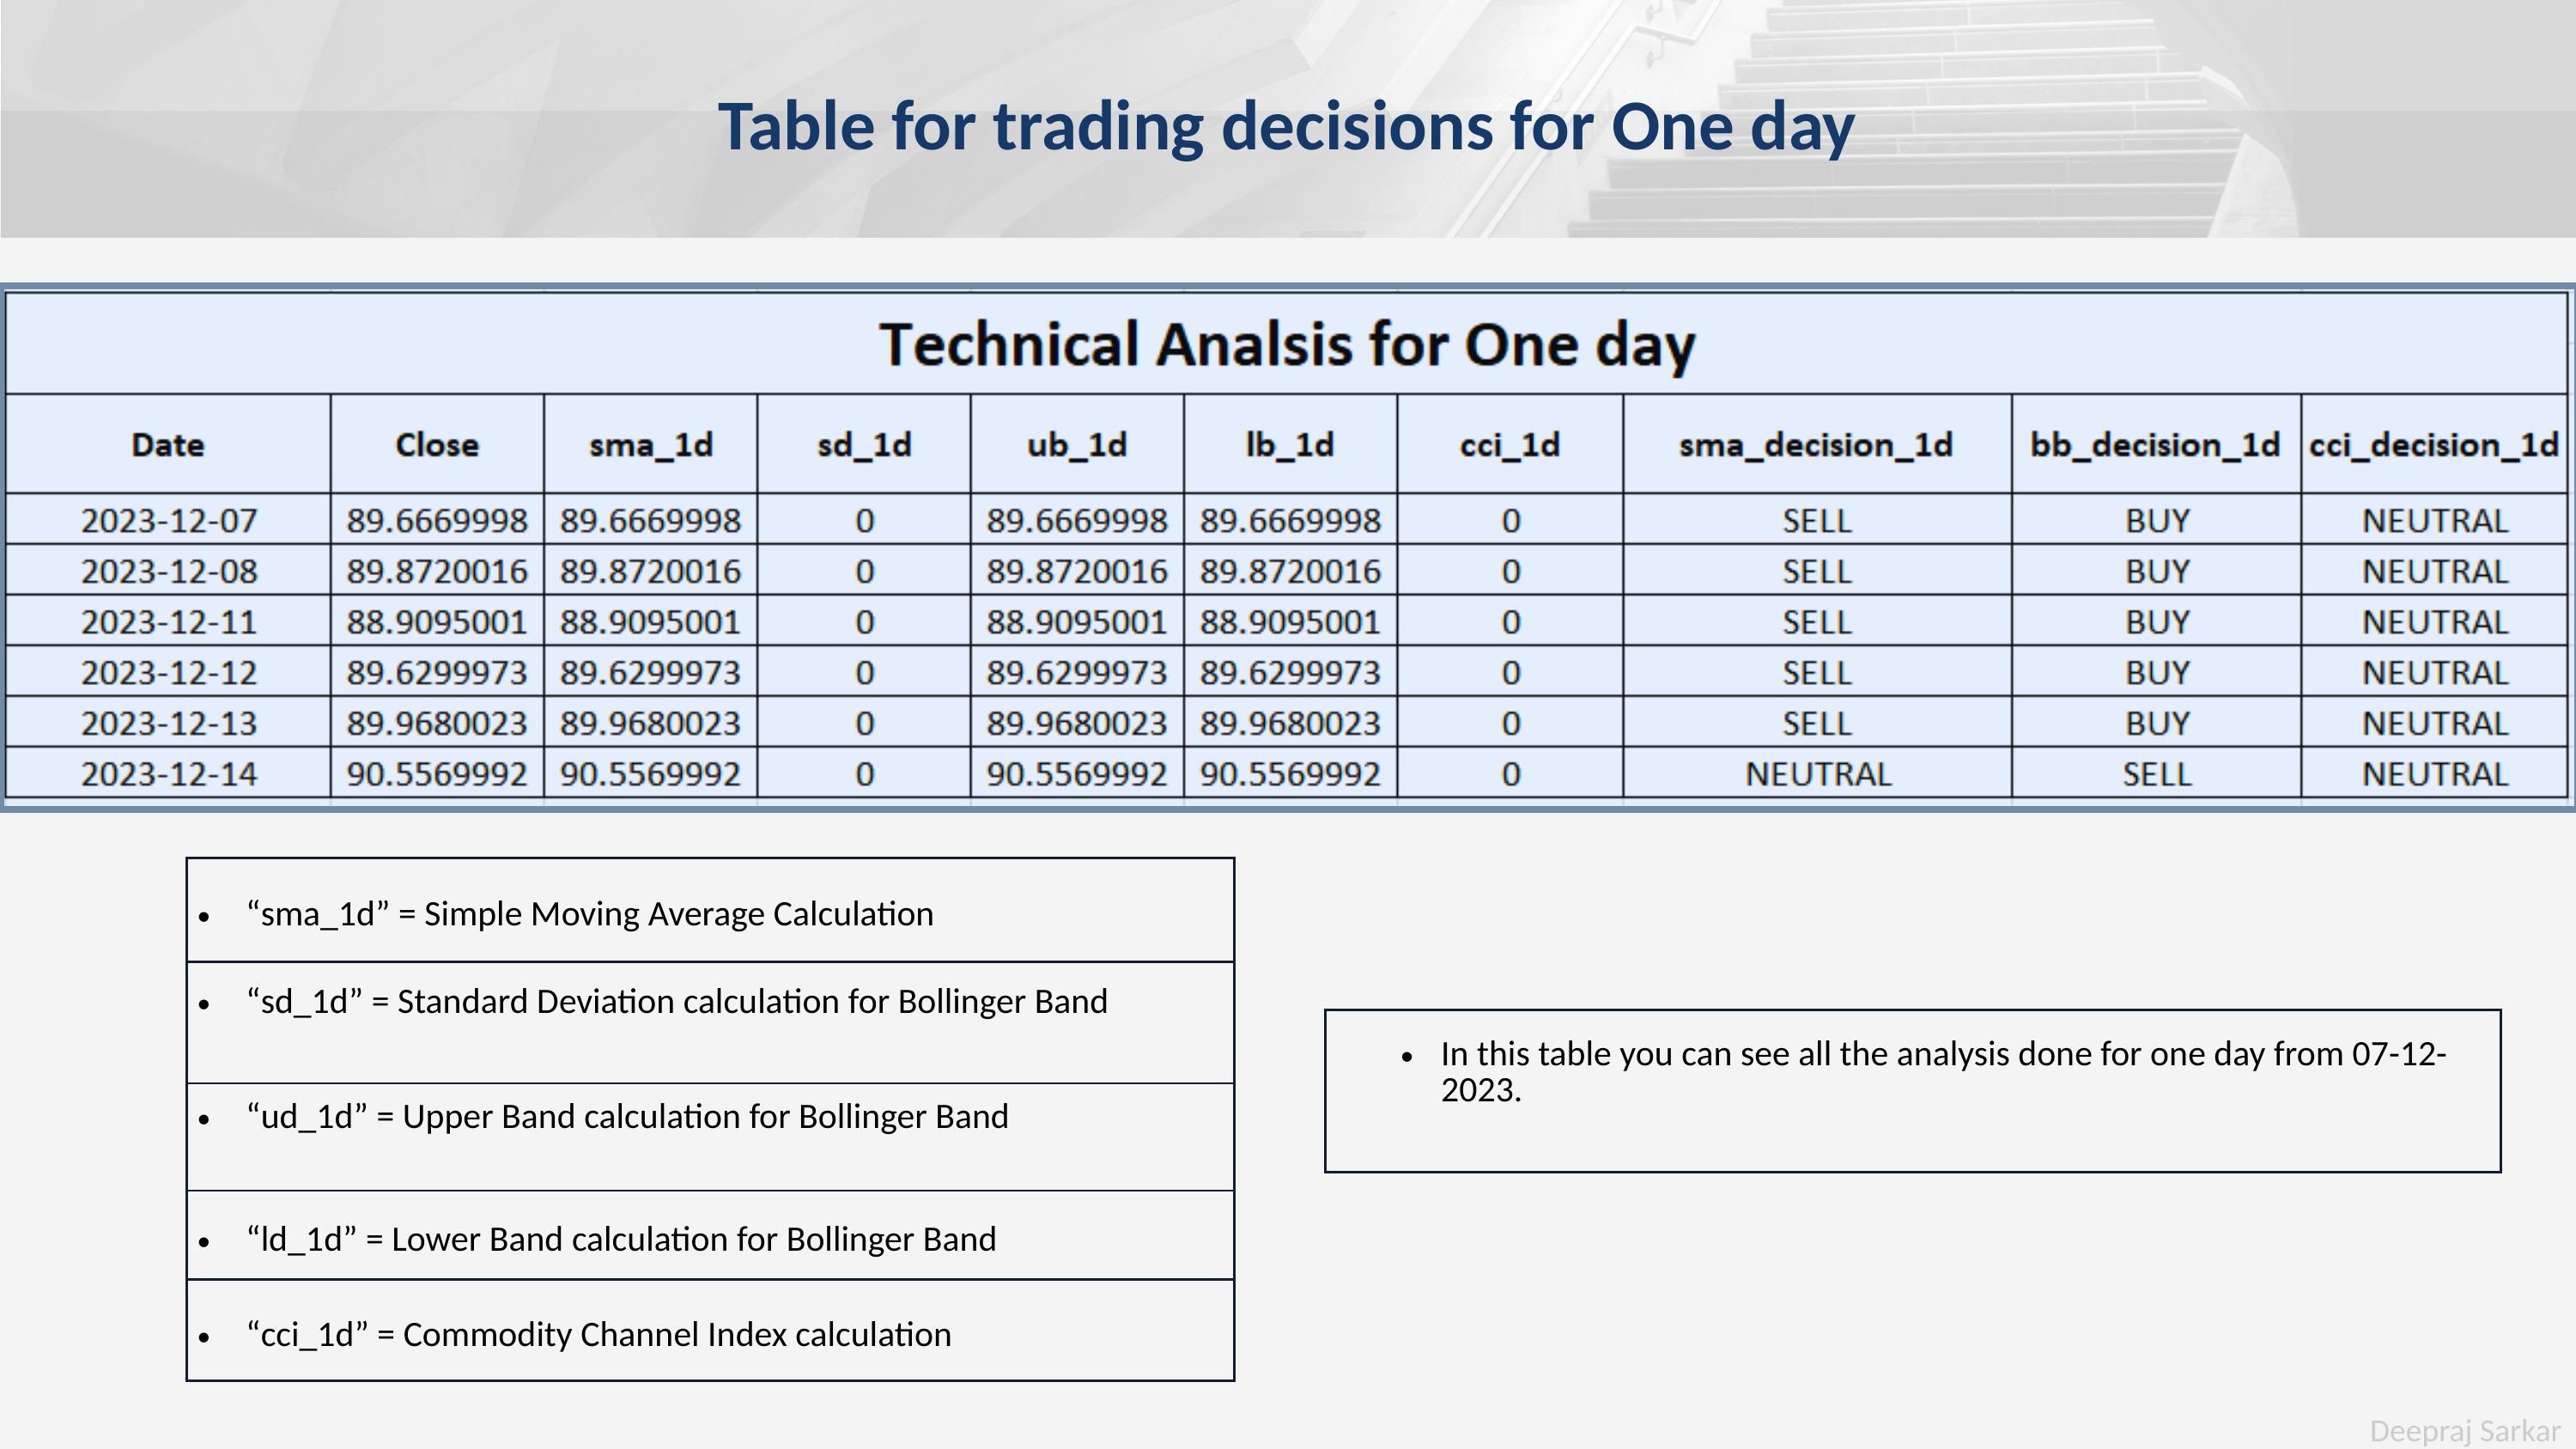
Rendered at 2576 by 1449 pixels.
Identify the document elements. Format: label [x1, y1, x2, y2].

text_box [0, 246, 2576, 1449]
text_box [1, 0, 2576, 239]
